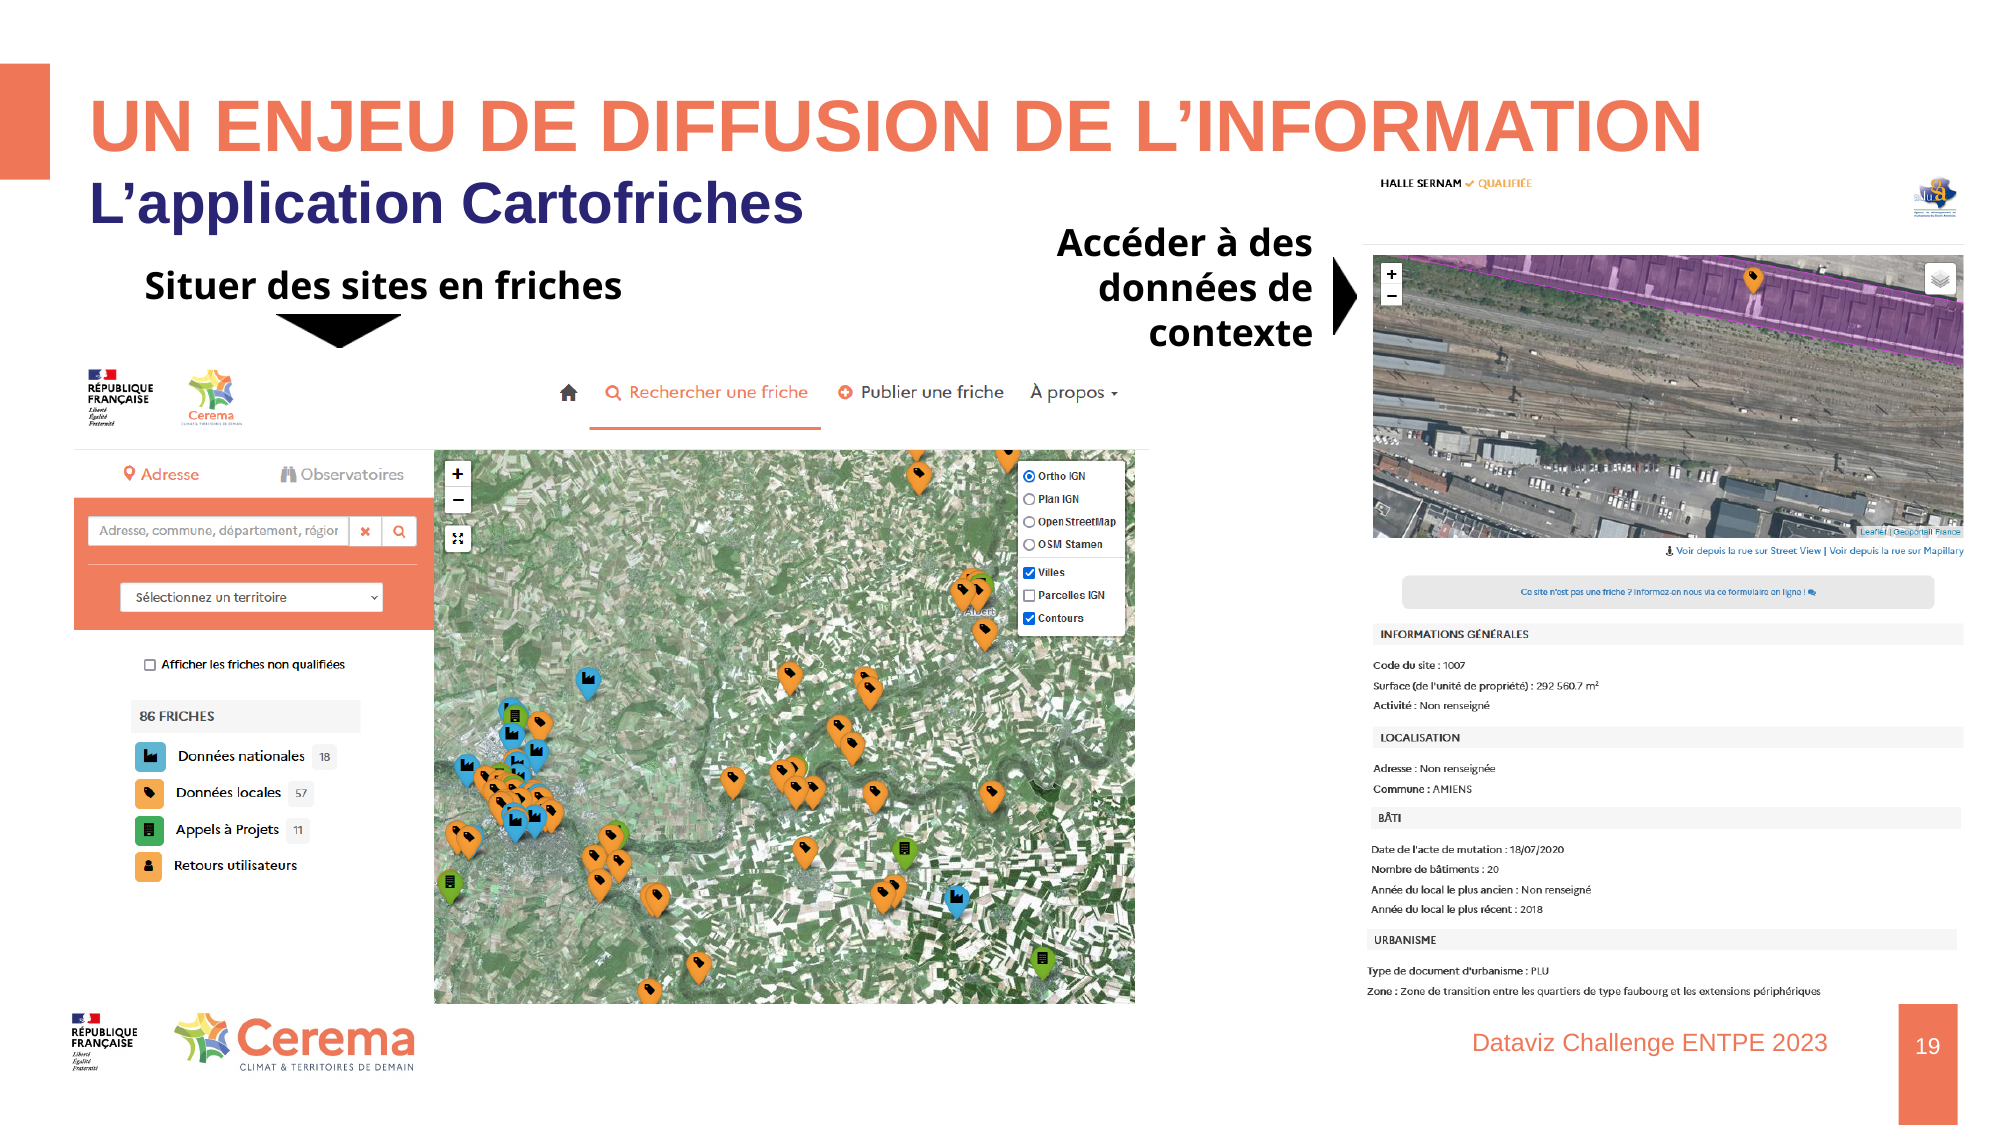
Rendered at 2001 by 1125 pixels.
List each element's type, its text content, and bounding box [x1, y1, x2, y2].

picture [1361, 161, 1964, 1004]
text_box Accéder à des données de contexte [997, 211, 1329, 362]
list Dataviz Challenge ENTPE 2023 [1342, 1018, 1844, 1072]
picture [1333, 257, 1357, 335]
text_box Situer des sites en friches [129, 254, 672, 315]
picture [45, 314, 1149, 1095]
text_box L’application Cartofriches [74, 157, 1270, 243]
title Un enjeu de diffusion de l’information [74, 70, 1857, 174]
slide_number 19 [1880, 1015, 1976, 1075]
